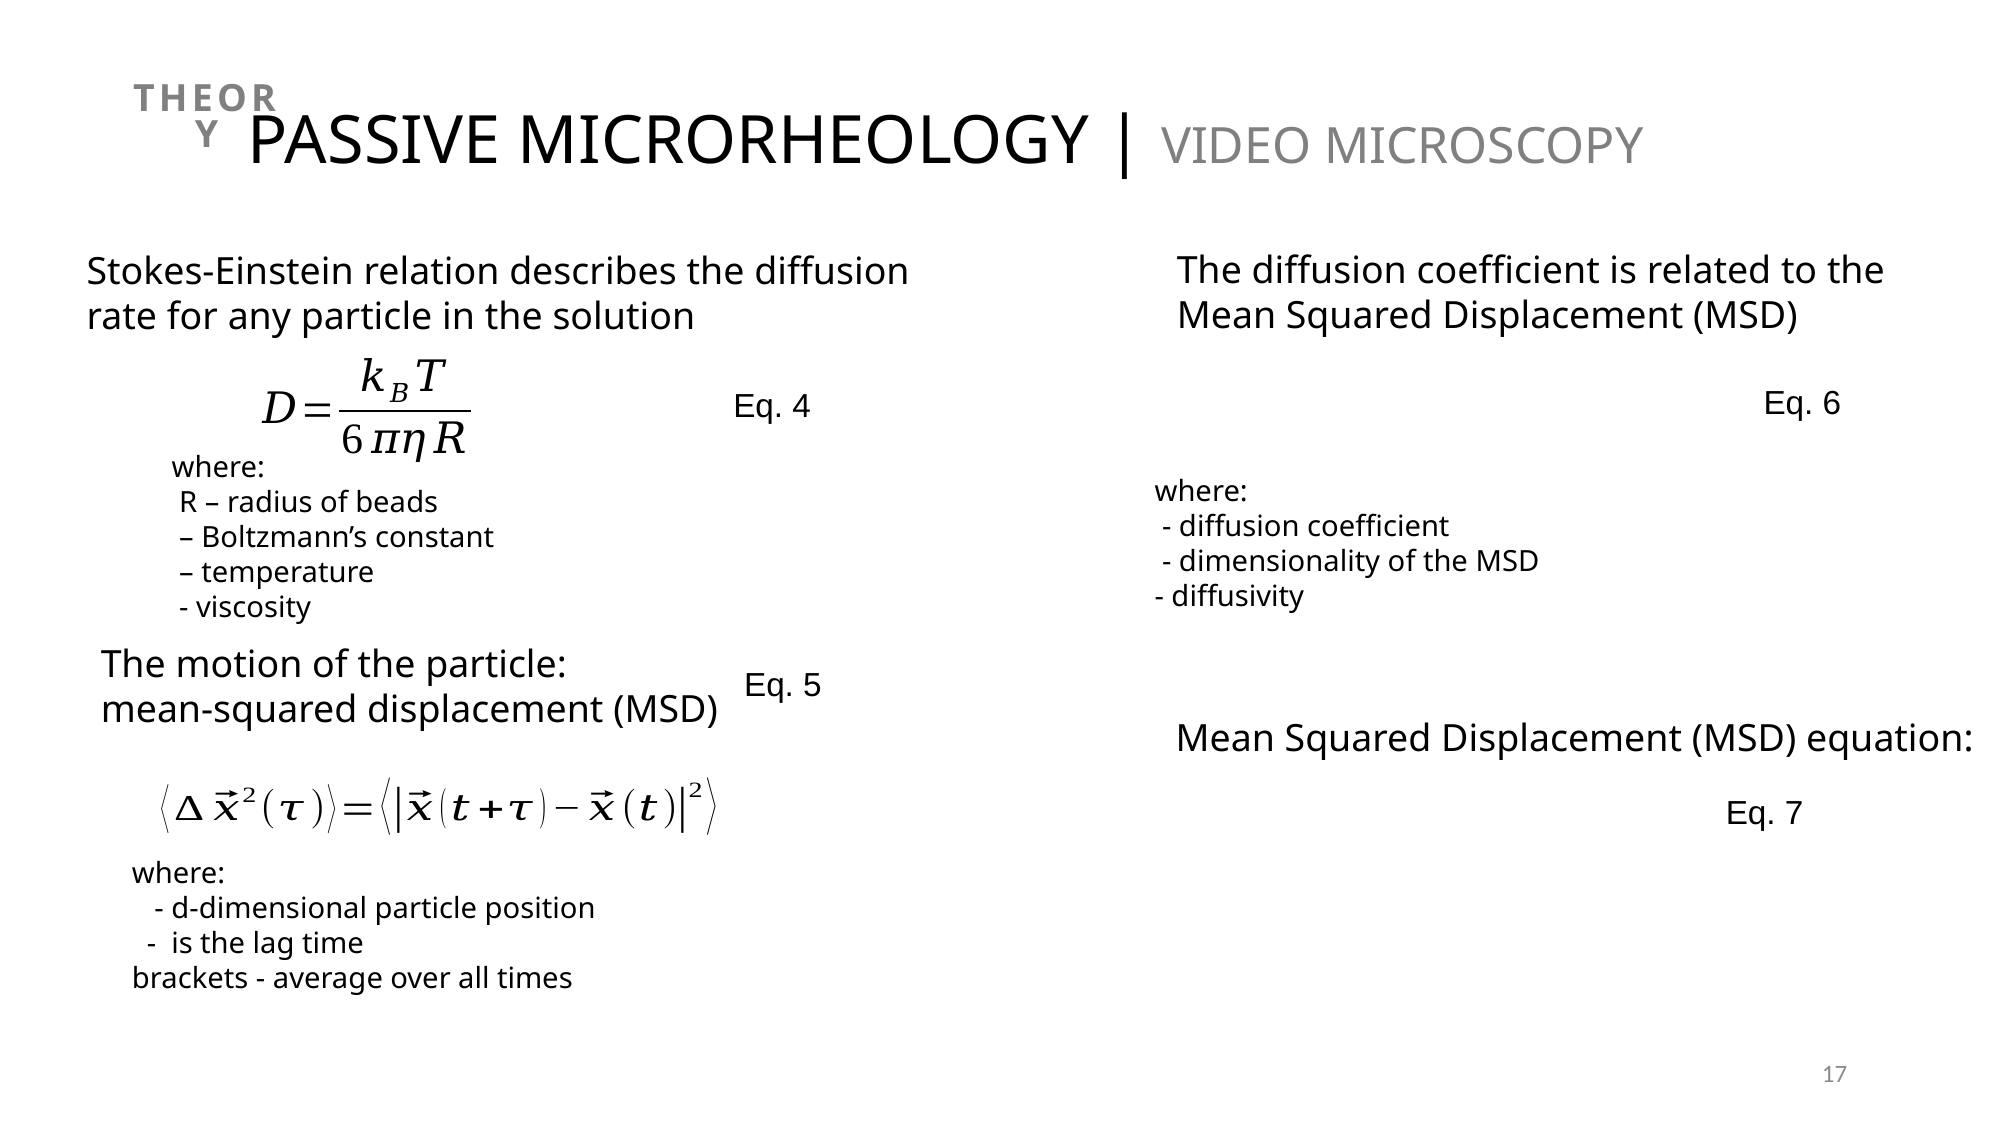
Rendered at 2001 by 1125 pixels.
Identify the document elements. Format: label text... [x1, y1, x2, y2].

text_box THEORY [111, 74, 302, 162]
text_box PASSIVE MICRORHEOLOGY | VIDEO MICROSCOPY [233, 89, 1679, 184]
text_box Eq. 4 [718, 376, 869, 432]
text_box Mean Squared Displacement (MSD) equation: [1160, 706, 2000, 767]
slide_number 17 [1412, 1042, 1863, 1103]
text_box The diffusion coefficient is related to the Mean Squared Displacement (MSD) [1162, 238, 2000, 343]
text_box The motion of the particle: mean-squared displacement (MSD) [86, 632, 859, 738]
text_box Eq. 7 [1711, 783, 1862, 839]
text_box Eq. 6 [1748, 373, 1900, 429]
text_box Stokes-Einstein relation describes the diffusion rate for any particle in the solution [71, 239, 974, 345]
